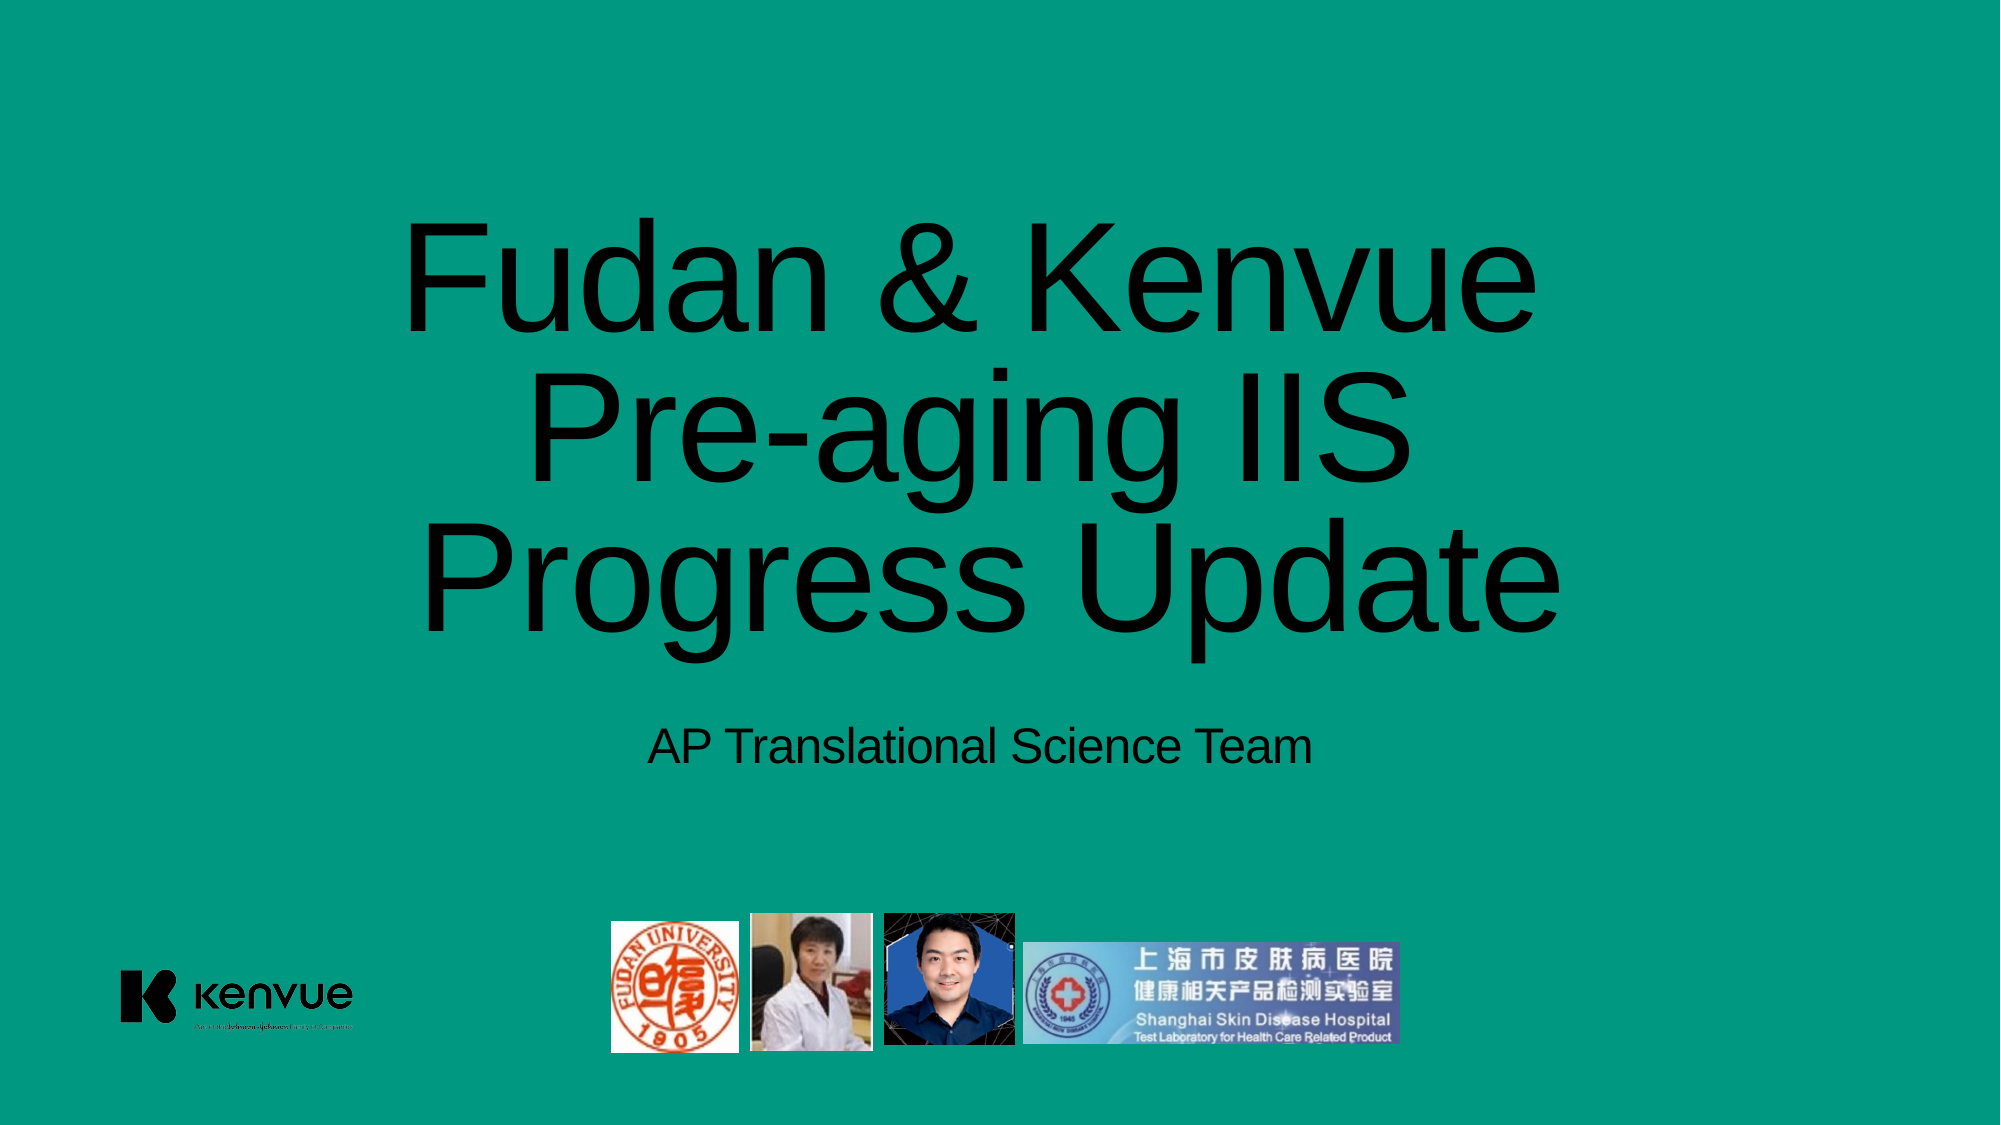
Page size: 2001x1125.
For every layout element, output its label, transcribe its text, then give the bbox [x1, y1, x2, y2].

title Fudan & Kenvue Pre-aging IIS Progress Update [56, 211, 1927, 666]
picture [749, 913, 873, 1051]
picture [611, 921, 739, 1053]
picture [884, 913, 1015, 1045]
subtitle AP Translational Science Team [647, 720, 1353, 801]
picture [1023, 942, 1400, 1044]
picture [68, 918, 405, 1075]
